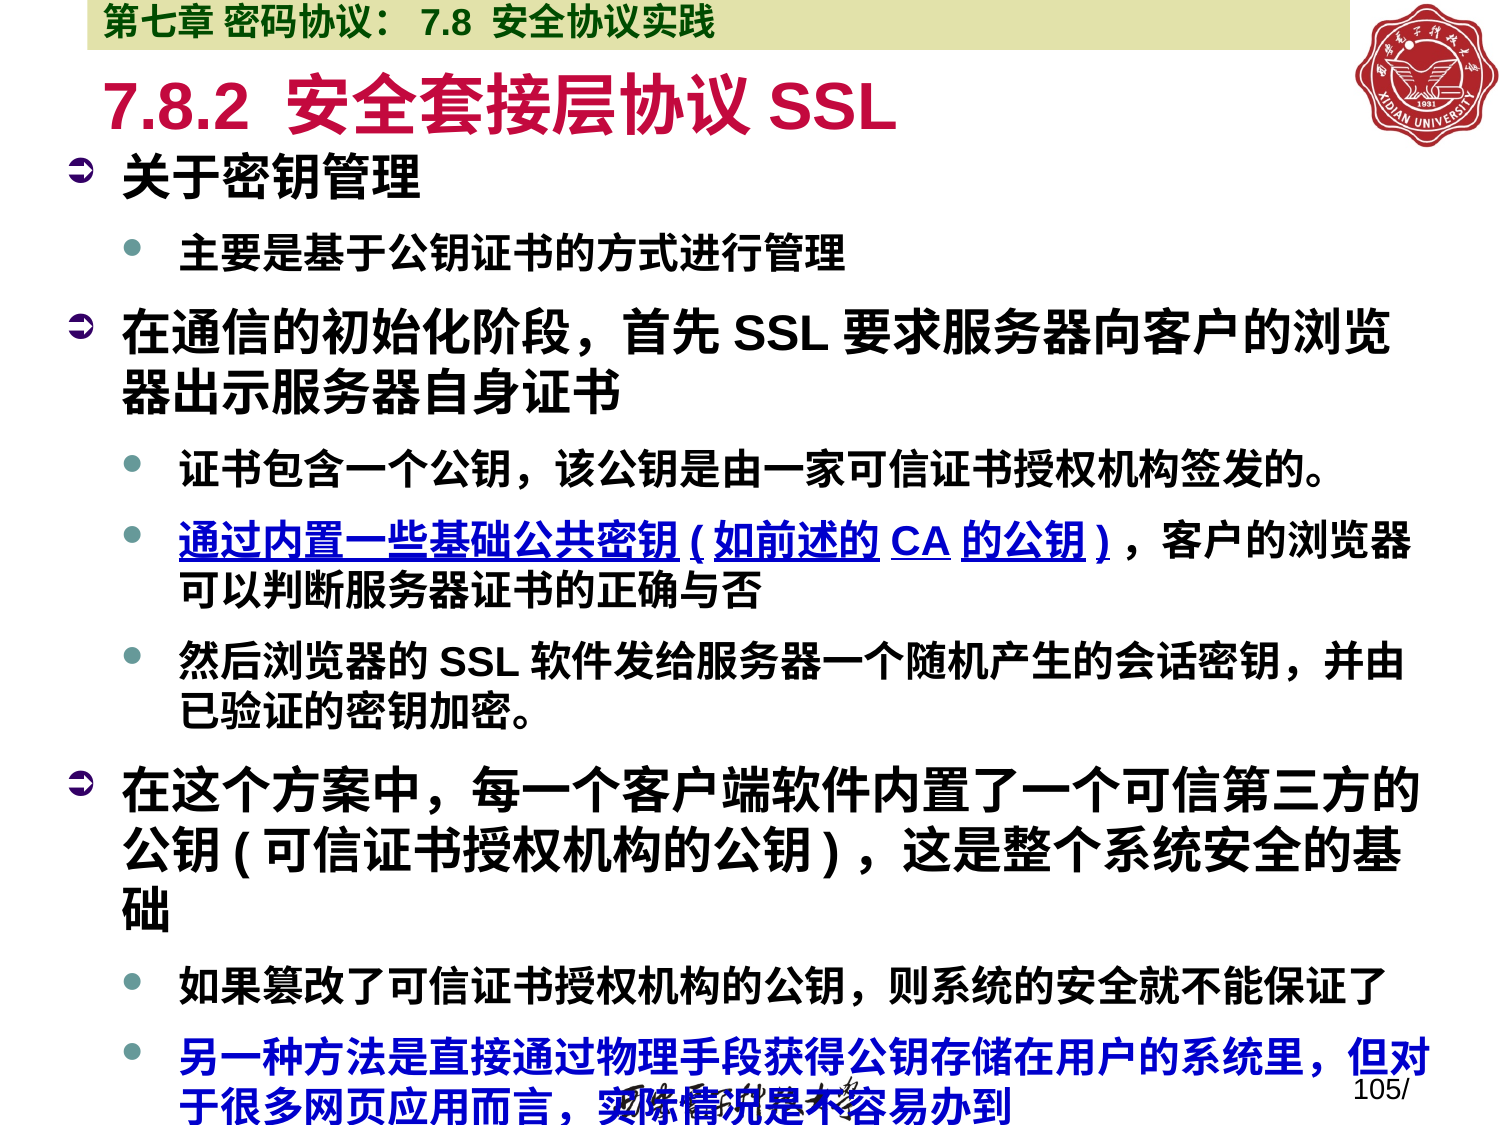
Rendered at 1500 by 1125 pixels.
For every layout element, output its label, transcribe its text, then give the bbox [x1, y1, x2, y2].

text_box 7.8.2 安全套接层协议SSL [87, 62, 1350, 150]
list 关于密钥管理 主要是基于公钥证书的方式进行管理 在通信的初始化阶段，首先SSL要求服务器向客户的浏览器出示服务器自身证书 证书包含一个公钥，该公钥是由一家可信证书授权机构签发的。 通过内置一些基础公共密钥(如前述的CA的公钥)，客户的浏览器可以判断服务器证书的正确与否 然后浏览器的SSL软件发给服务器一个随机产生的会话密钥，并由已验证的密钥加密。 在这个方案中，每一个客户端软件内置了一个可信第三方的公钥(可信证书授权机构的公钥)，这是整个系统安全的基础 如果篡改了可信证书授权机构的公钥，则系统的安全就不能保证了 另一种方法是直接通过物理手段获得公钥存储在用户的系统里，但对于很多网页应用而言，实际情况是不容易办到 [49, 137, 1451, 1063]
picture [612, 1076, 863, 1125]
slide_number 105/ [1212, 1062, 1426, 1113]
text_box 第七章 密码协议：7.8 安全协议实践 [87, 0, 1350, 50]
picture [1350, 0, 1500, 150]
